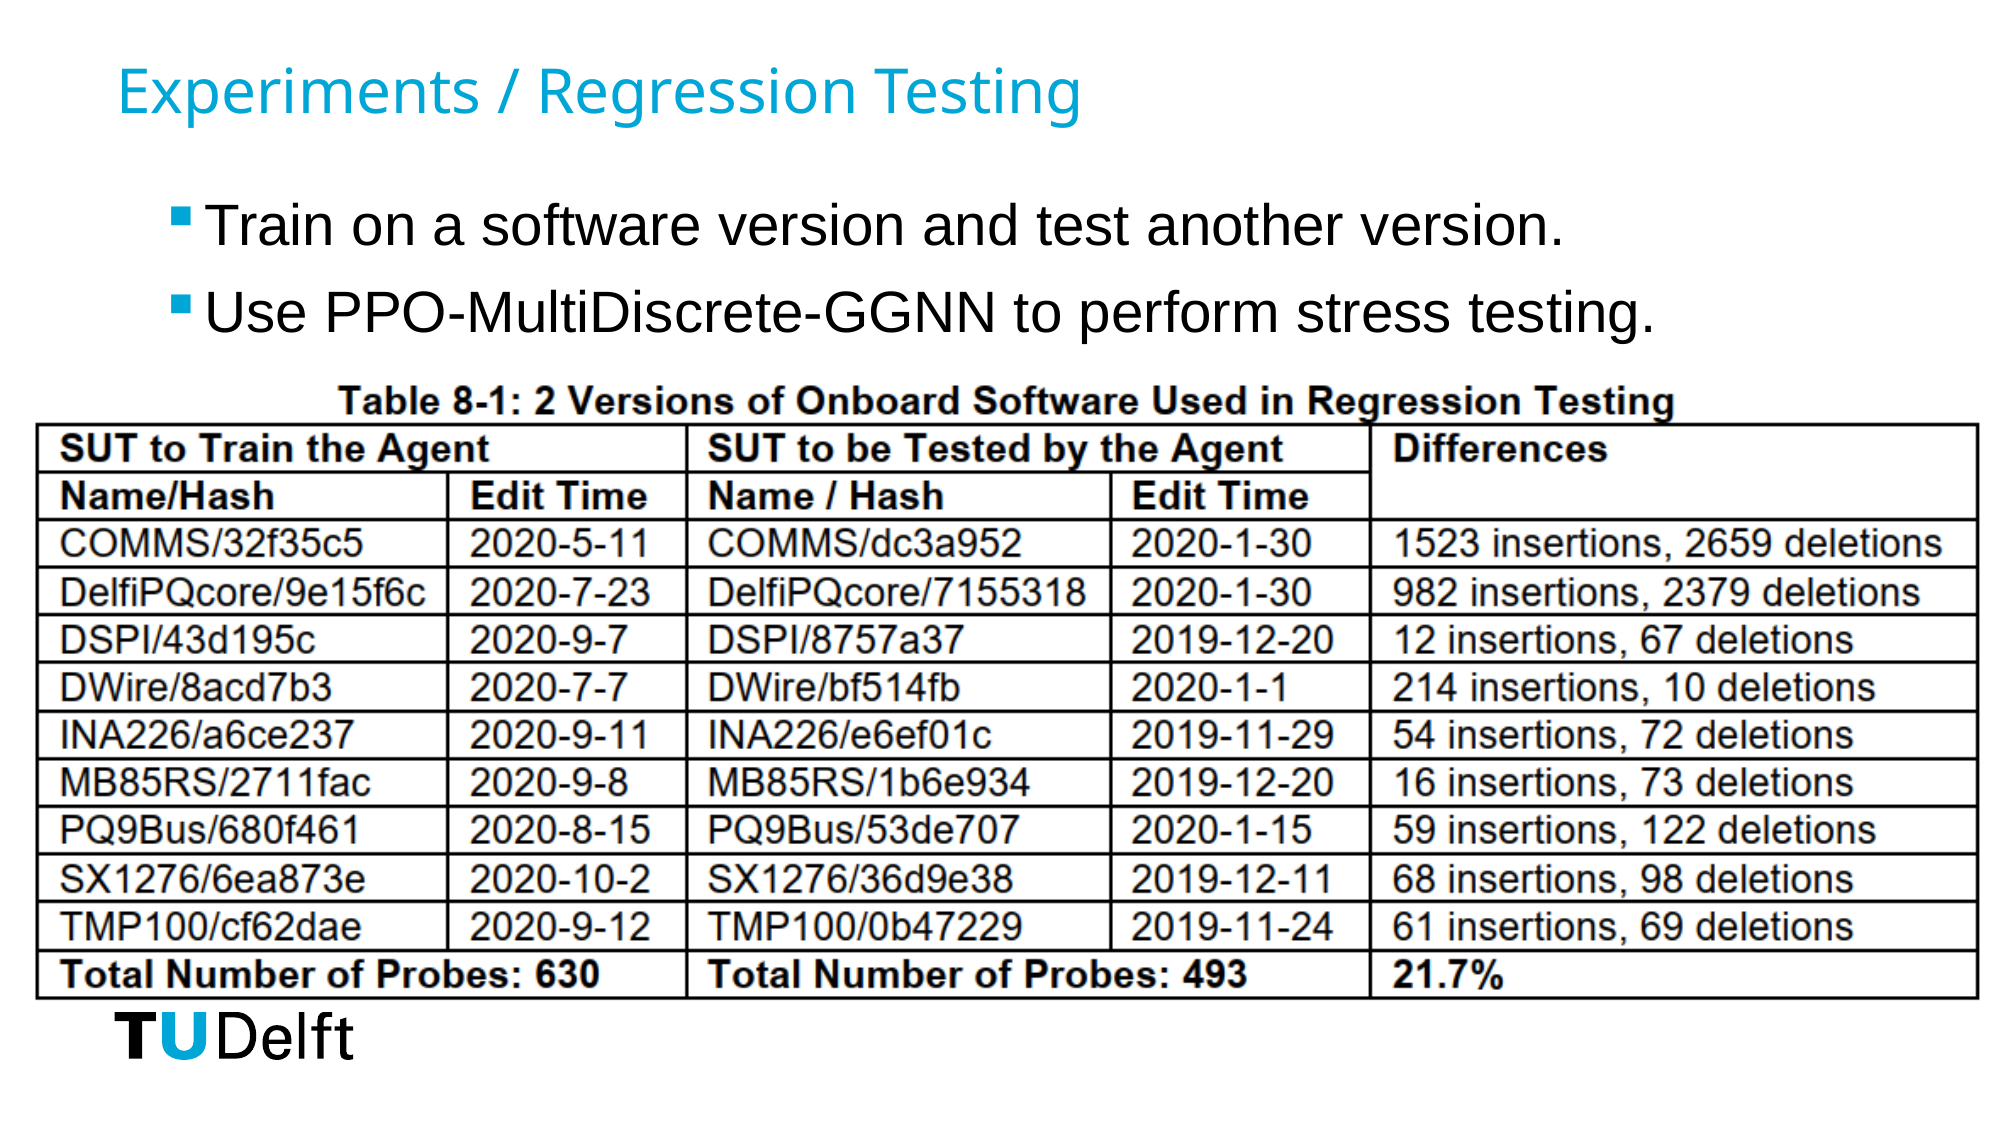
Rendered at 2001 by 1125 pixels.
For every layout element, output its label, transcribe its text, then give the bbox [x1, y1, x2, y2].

list Train on a software version and test another version. Use PPO-MultiDiscrete-GGNN to perform stress testing. [115, 1012, 1976, 1044]
picture [24, 373, 2000, 1012]
title Experiments / Regression Testing [115, 59, 1885, 142]
list Train on a software version and test another version. Use PPO-MultiDiscrete-GGNN to perform stress testing. [115, 194, 1976, 373]
